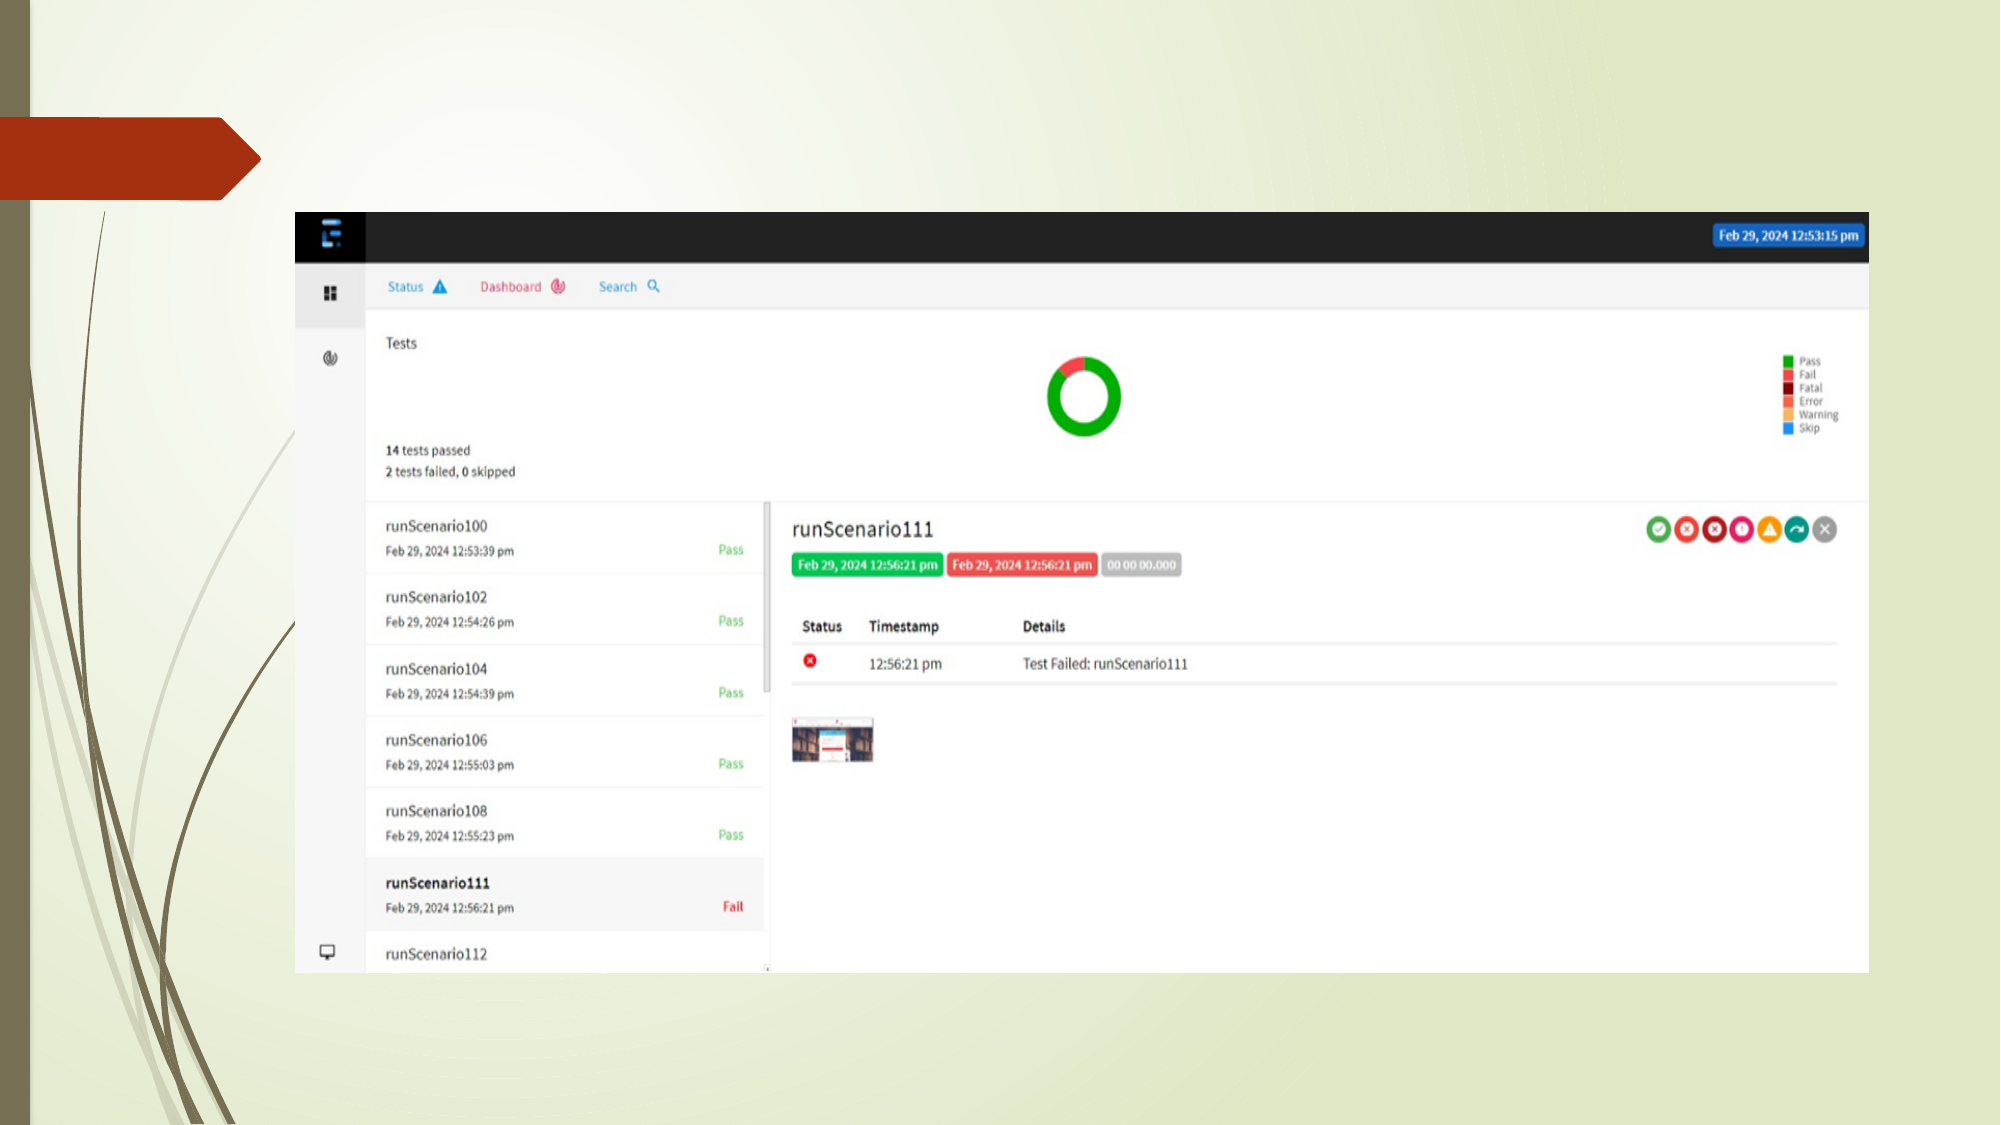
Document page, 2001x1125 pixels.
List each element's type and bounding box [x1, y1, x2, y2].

picture [295, 212, 1869, 974]
